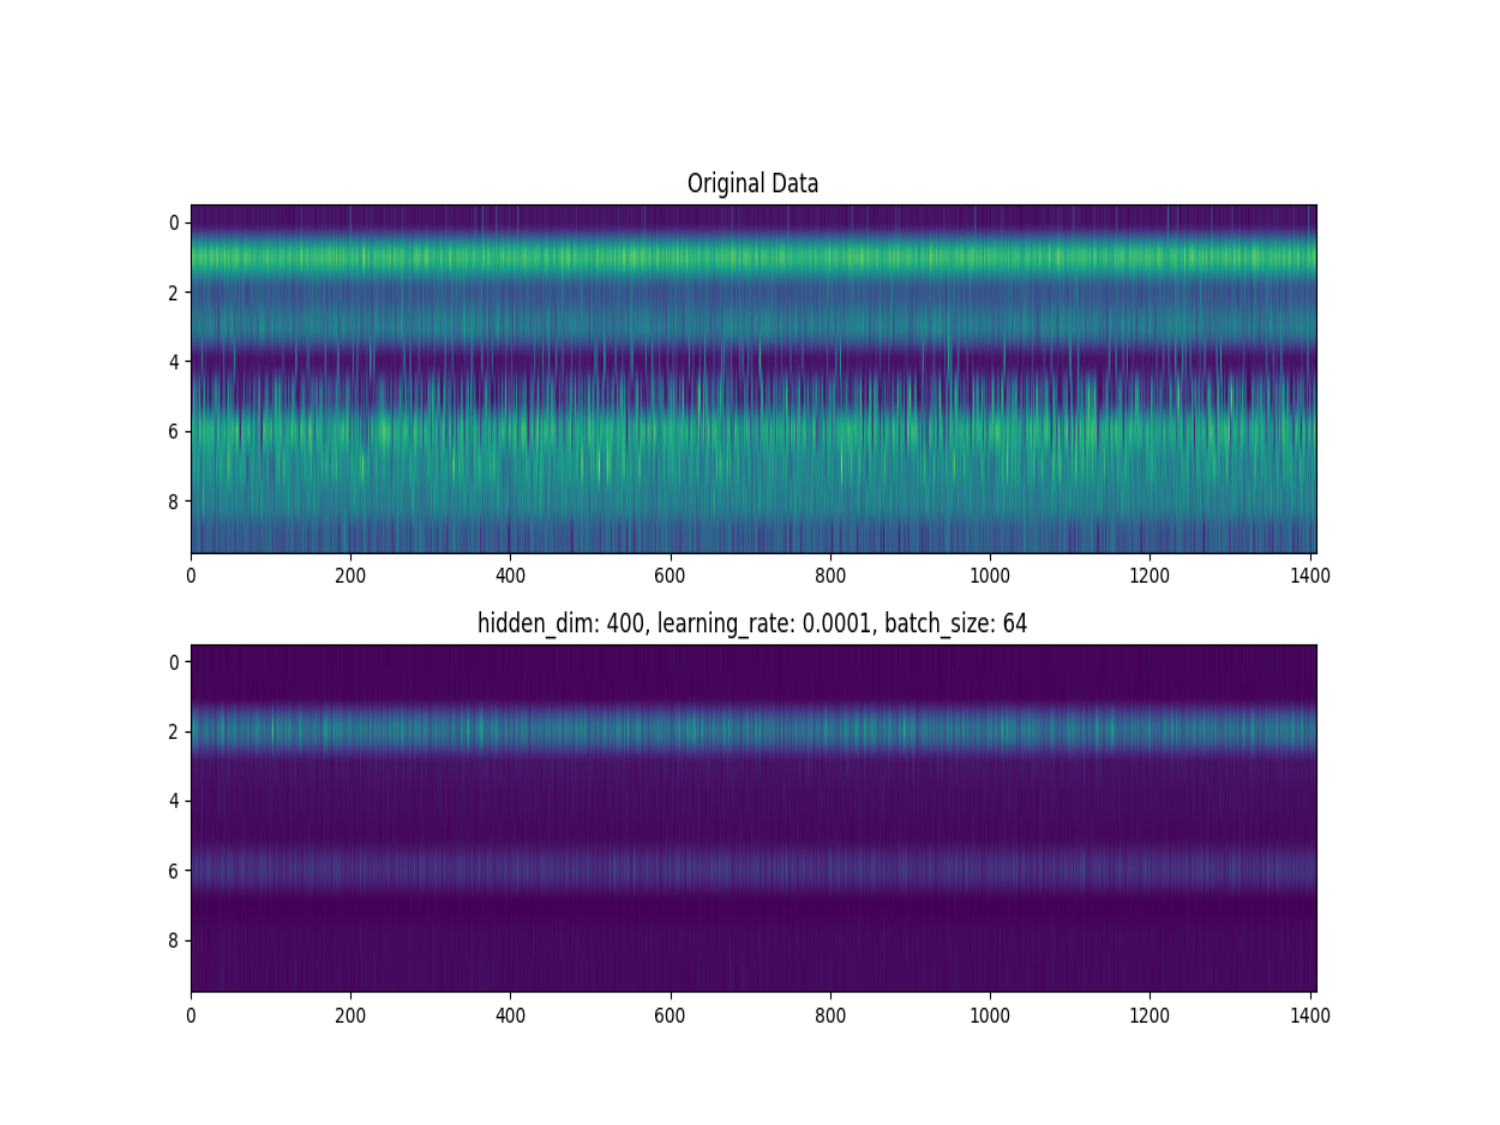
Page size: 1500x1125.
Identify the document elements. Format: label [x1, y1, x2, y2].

picture [149, 149, 1351, 1051]
